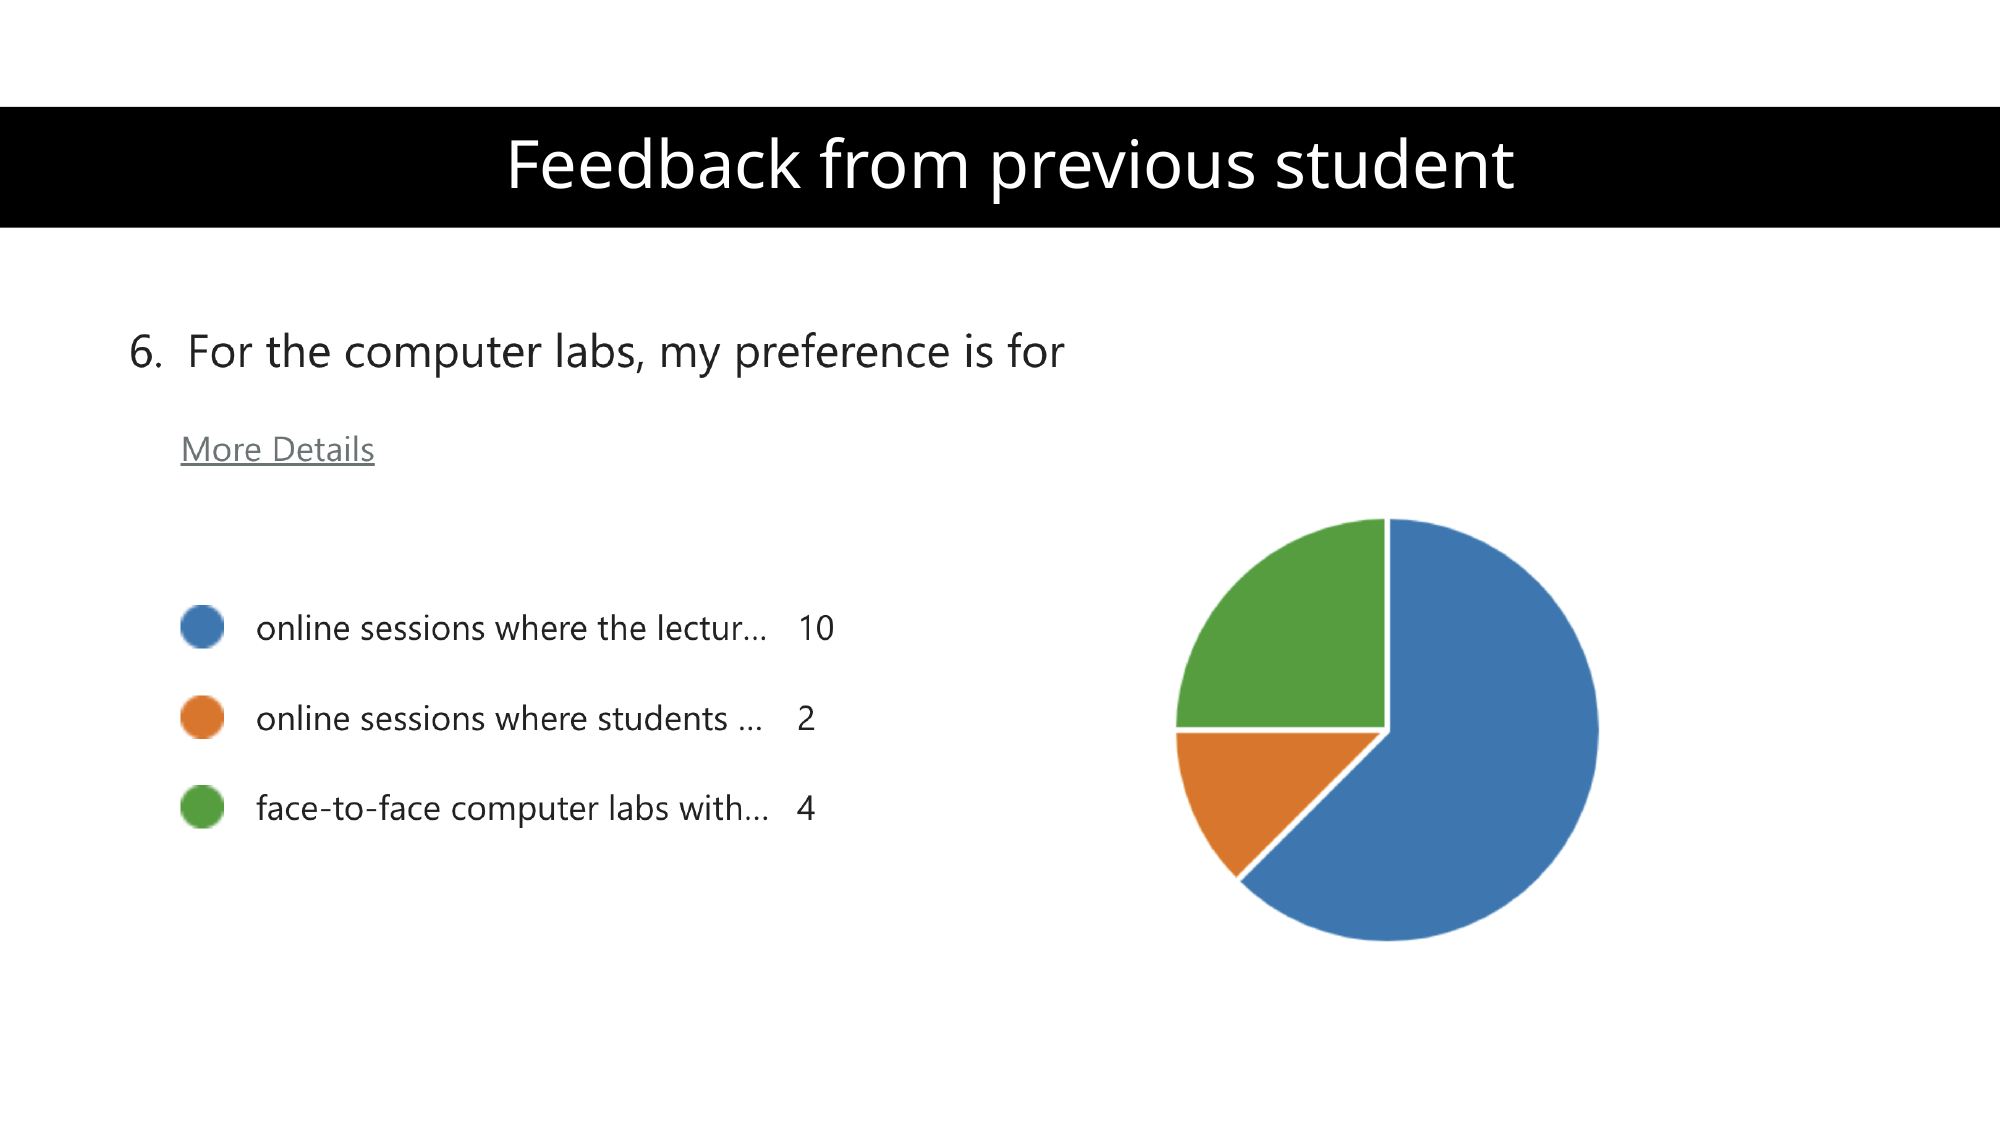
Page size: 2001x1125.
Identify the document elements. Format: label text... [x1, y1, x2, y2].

title Feedback from previous student [91, 105, 1931, 228]
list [105, 290, 1895, 980]
text_box [0, 106, 2000, 229]
